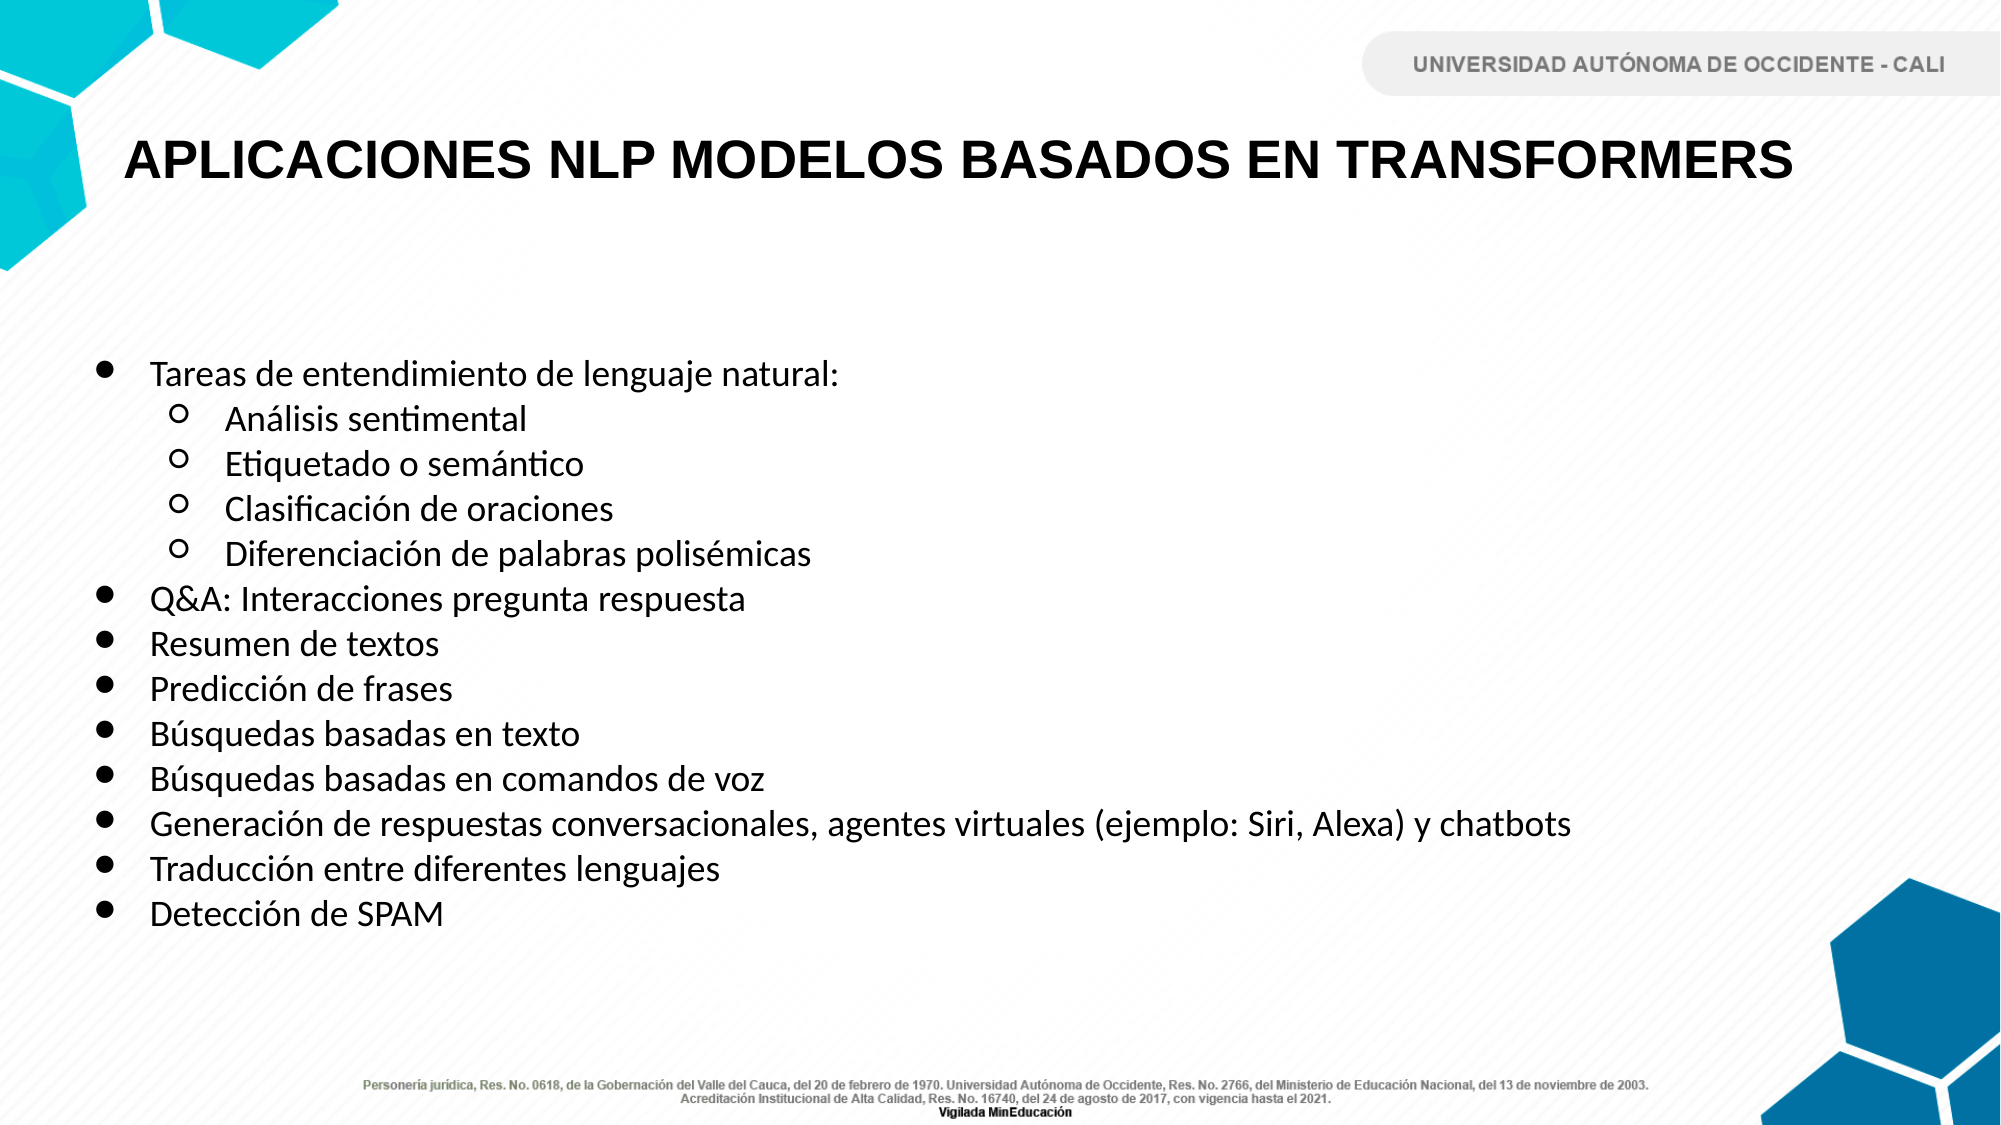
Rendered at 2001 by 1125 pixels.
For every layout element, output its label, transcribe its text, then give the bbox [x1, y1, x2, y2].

text_box Tareas de entendimiento de lenguaje natural: Análisis sentimental Etiquetado o semántico Clasificación de oraciones Diferenciación de palabras polisémicas Q&A: Interacciones pregunta respuesta Resumen de textos Predicción de frases Búsquedas basadas en texto Búsquedas basadas en comandos de voz Generación de respuestas conversacionales, agentes virtuales (ejemplo: Siri, Alexa) y chatbots Traducción entre diferentes lenguajes Detección de SPAM [59, 341, 1917, 987]
picture [0, 0, 2001, 1125]
text_box APLICACIONES NLP MODELOS BASADOS EN TRANSFORMERS [108, 116, 2000, 197]
